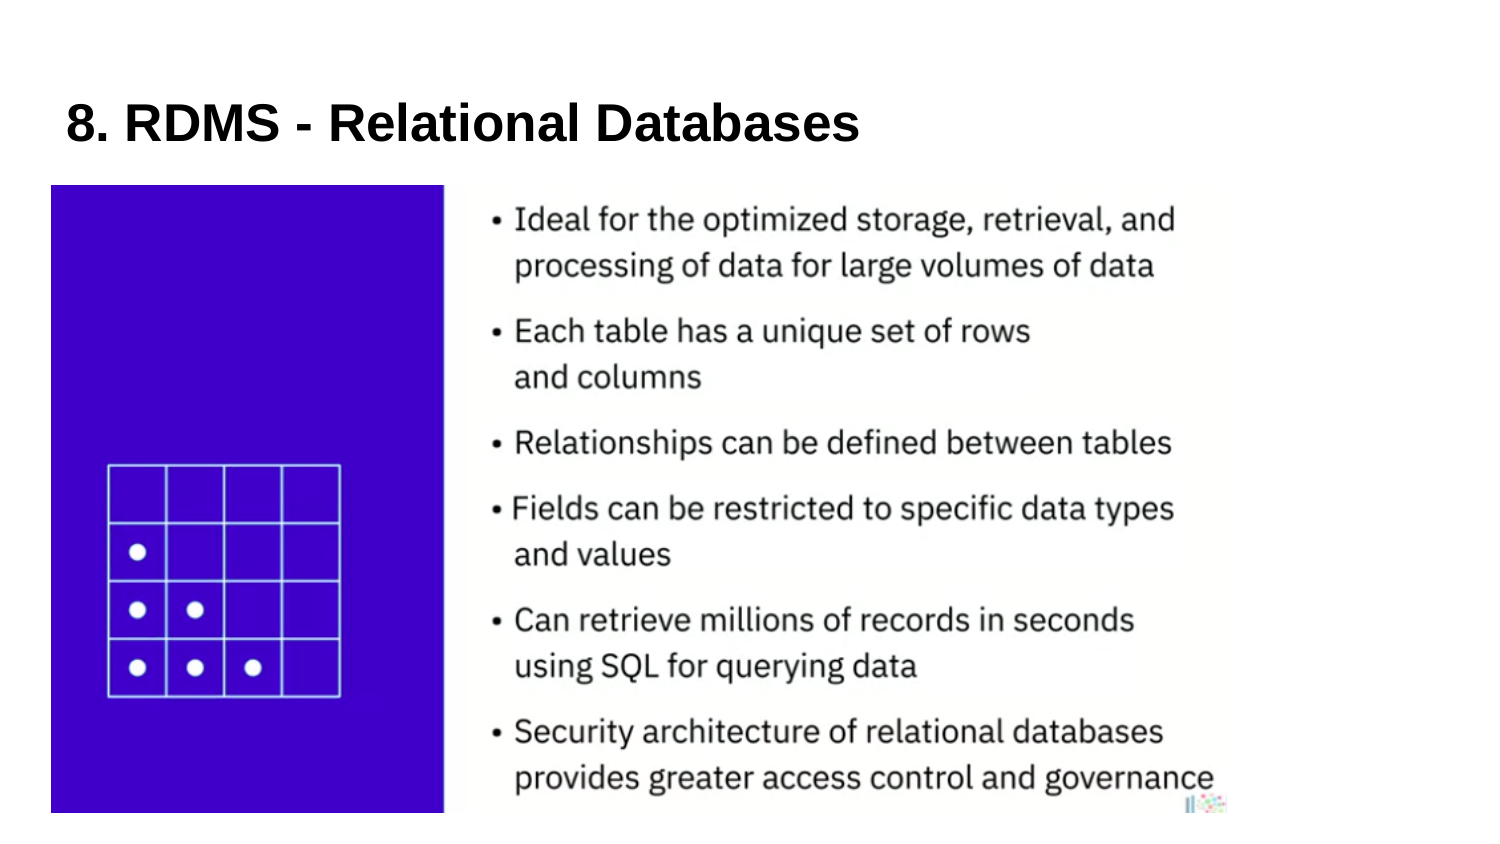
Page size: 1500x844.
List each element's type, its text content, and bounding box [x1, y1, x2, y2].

title 8. RDMS - Relational Databases [51, 72, 1449, 167]
picture [50, 185, 1227, 813]
